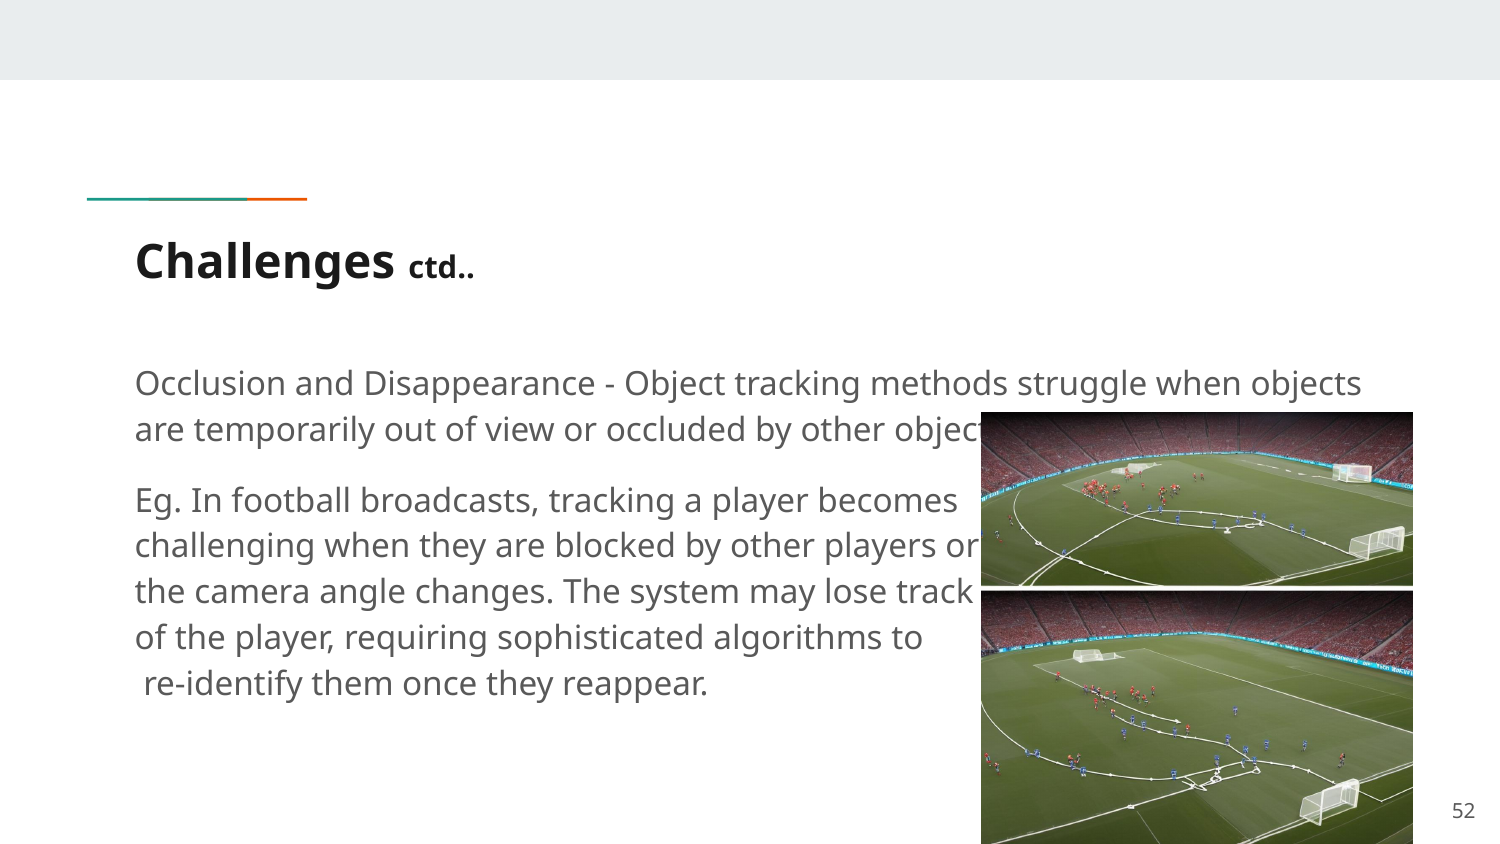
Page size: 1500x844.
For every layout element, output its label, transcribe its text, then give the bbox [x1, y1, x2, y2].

slide_number ‹#› [1416, 779, 1491, 844]
list Occlusion and Disappearance - Object tracking methods struggle when objects are temporarily out of view or occluded by other objects. Eg. In football broadcasts, tracking a player becomes challenging when they are blocked by other players or the camera angle changes. The system may lose track of the player, requiring sophisticated algorithms to re-identify them once they reappear. [119, 341, 1381, 712]
picture [981, 412, 1413, 844]
title Challenges ctd.. [119, 216, 1381, 305]
